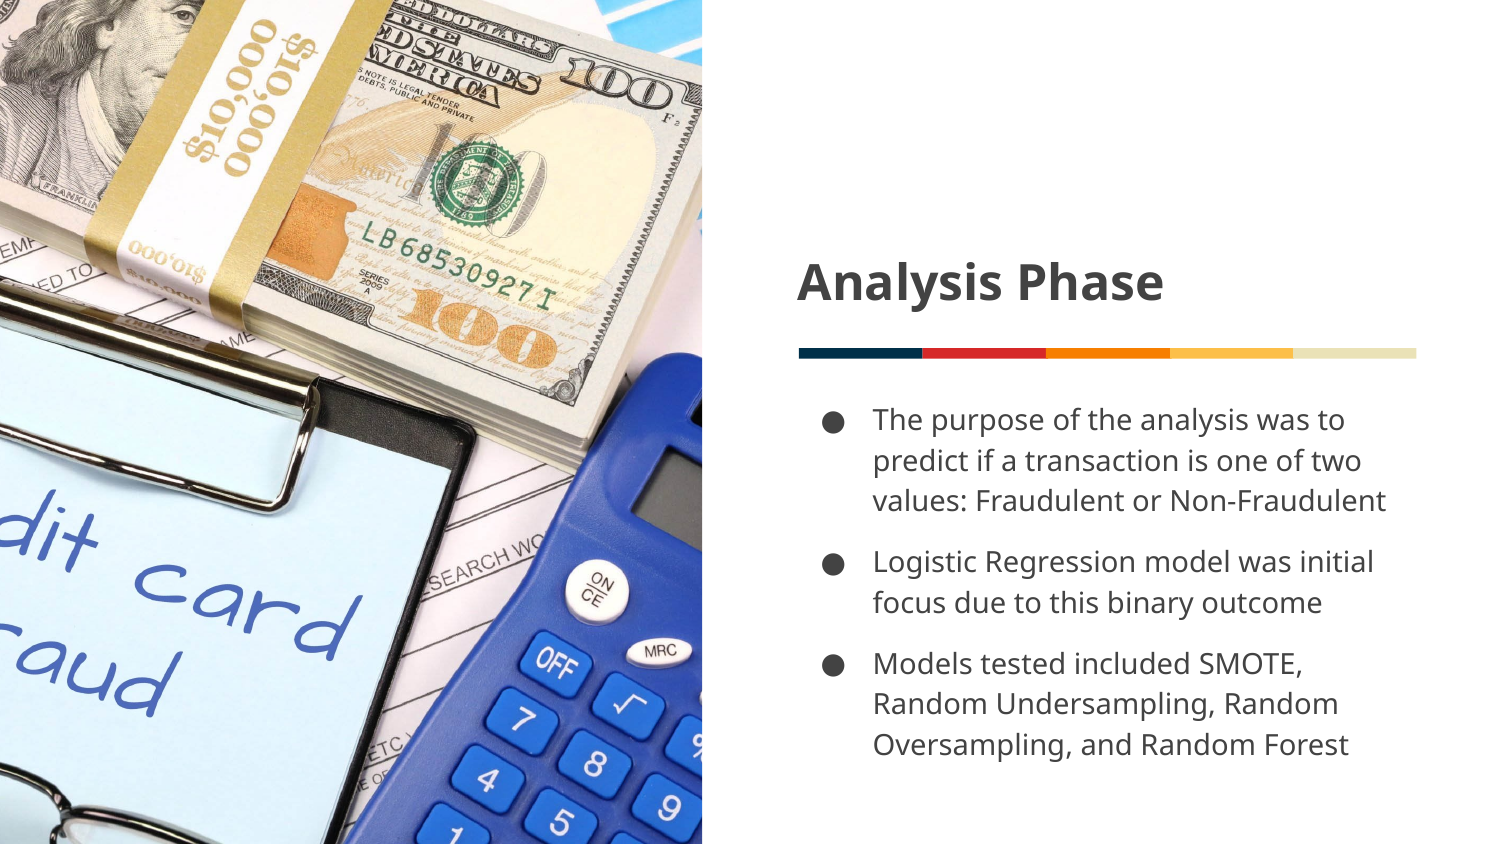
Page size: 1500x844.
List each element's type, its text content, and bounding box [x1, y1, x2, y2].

picture [0, 0, 703, 844]
title Analysis Phase [782, 89, 1420, 326]
list The purpose of the analysis was to predict if a transaction is one of two values: Fraudulent or Non-Fraudulent Logistic Regression model was initial focus due to this binary outcome Models tested included SMOTE, Random Undersampling, Random Oversampling, and Random Forest [782, 381, 1420, 791]
